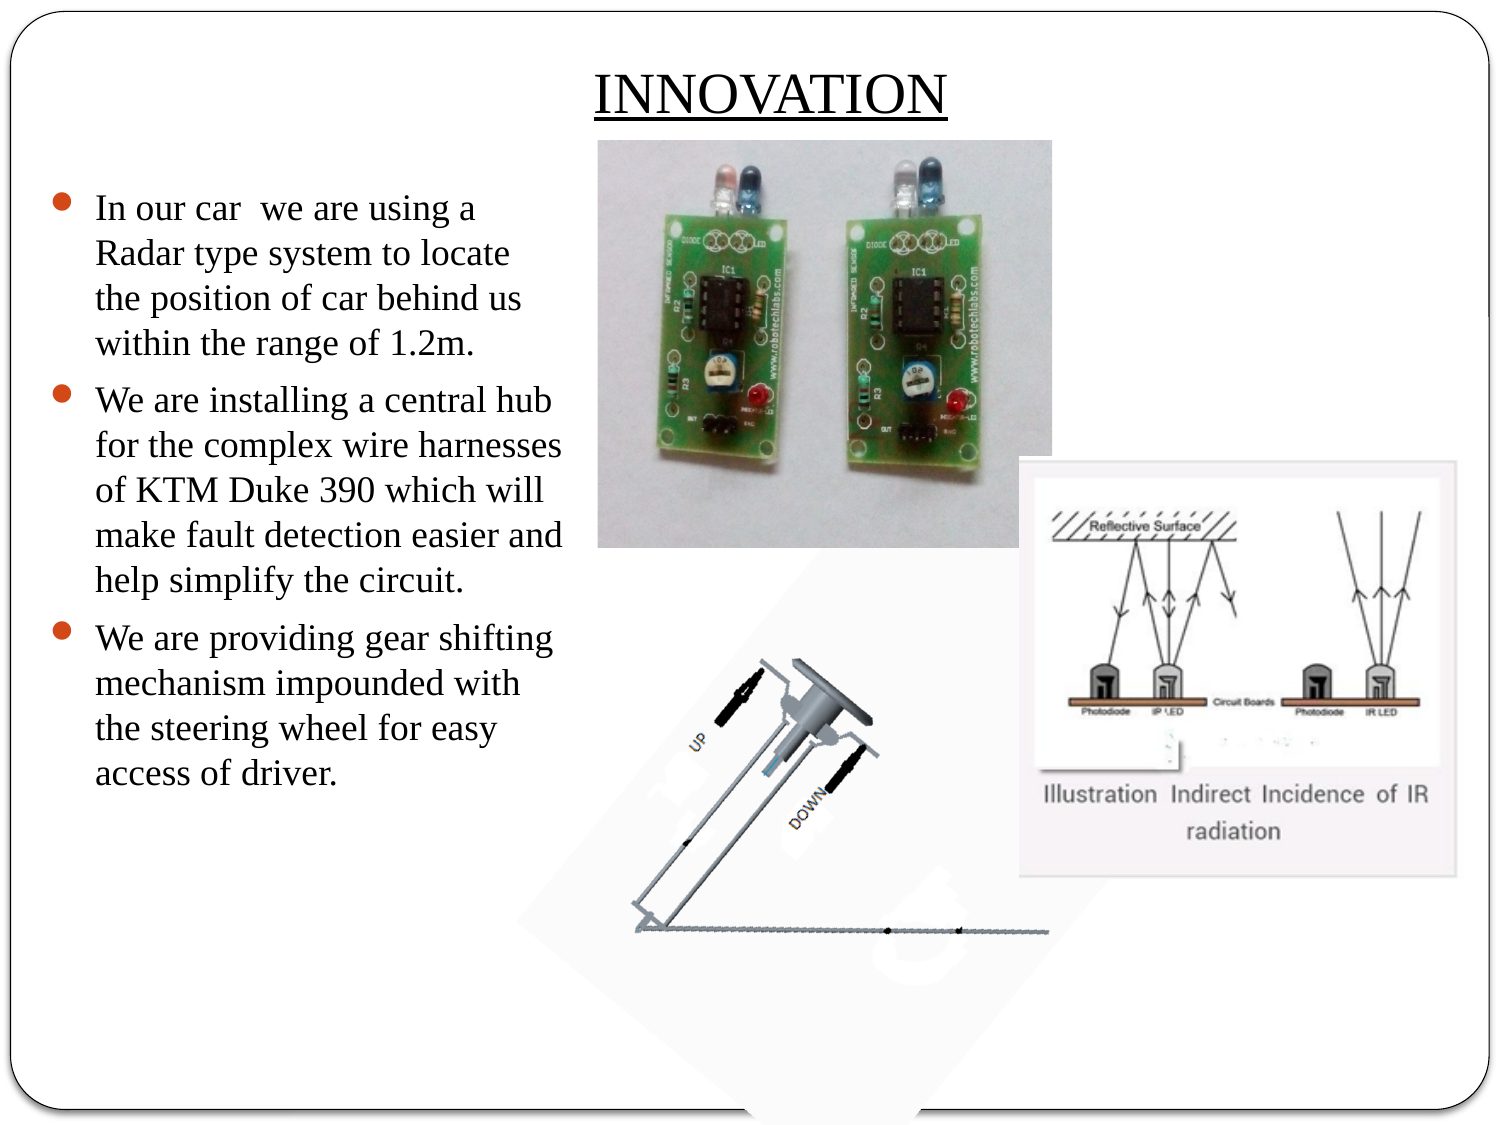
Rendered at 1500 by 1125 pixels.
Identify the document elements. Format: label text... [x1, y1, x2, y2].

picture [517, 140, 1463, 1125]
title INNOVATION [117, 45, 1425, 141]
list In our car we are using a Radar type system to locate the position of car behind us within the range of 1.2m. We are installing a central hub for the complex wire harnesses of KTM Duke 390 which will make fault detection easier and help simplify the circuit. We are providing gear shifting mechanism impounded with the steering wheel for easy access of driver. [35, 175, 586, 988]
